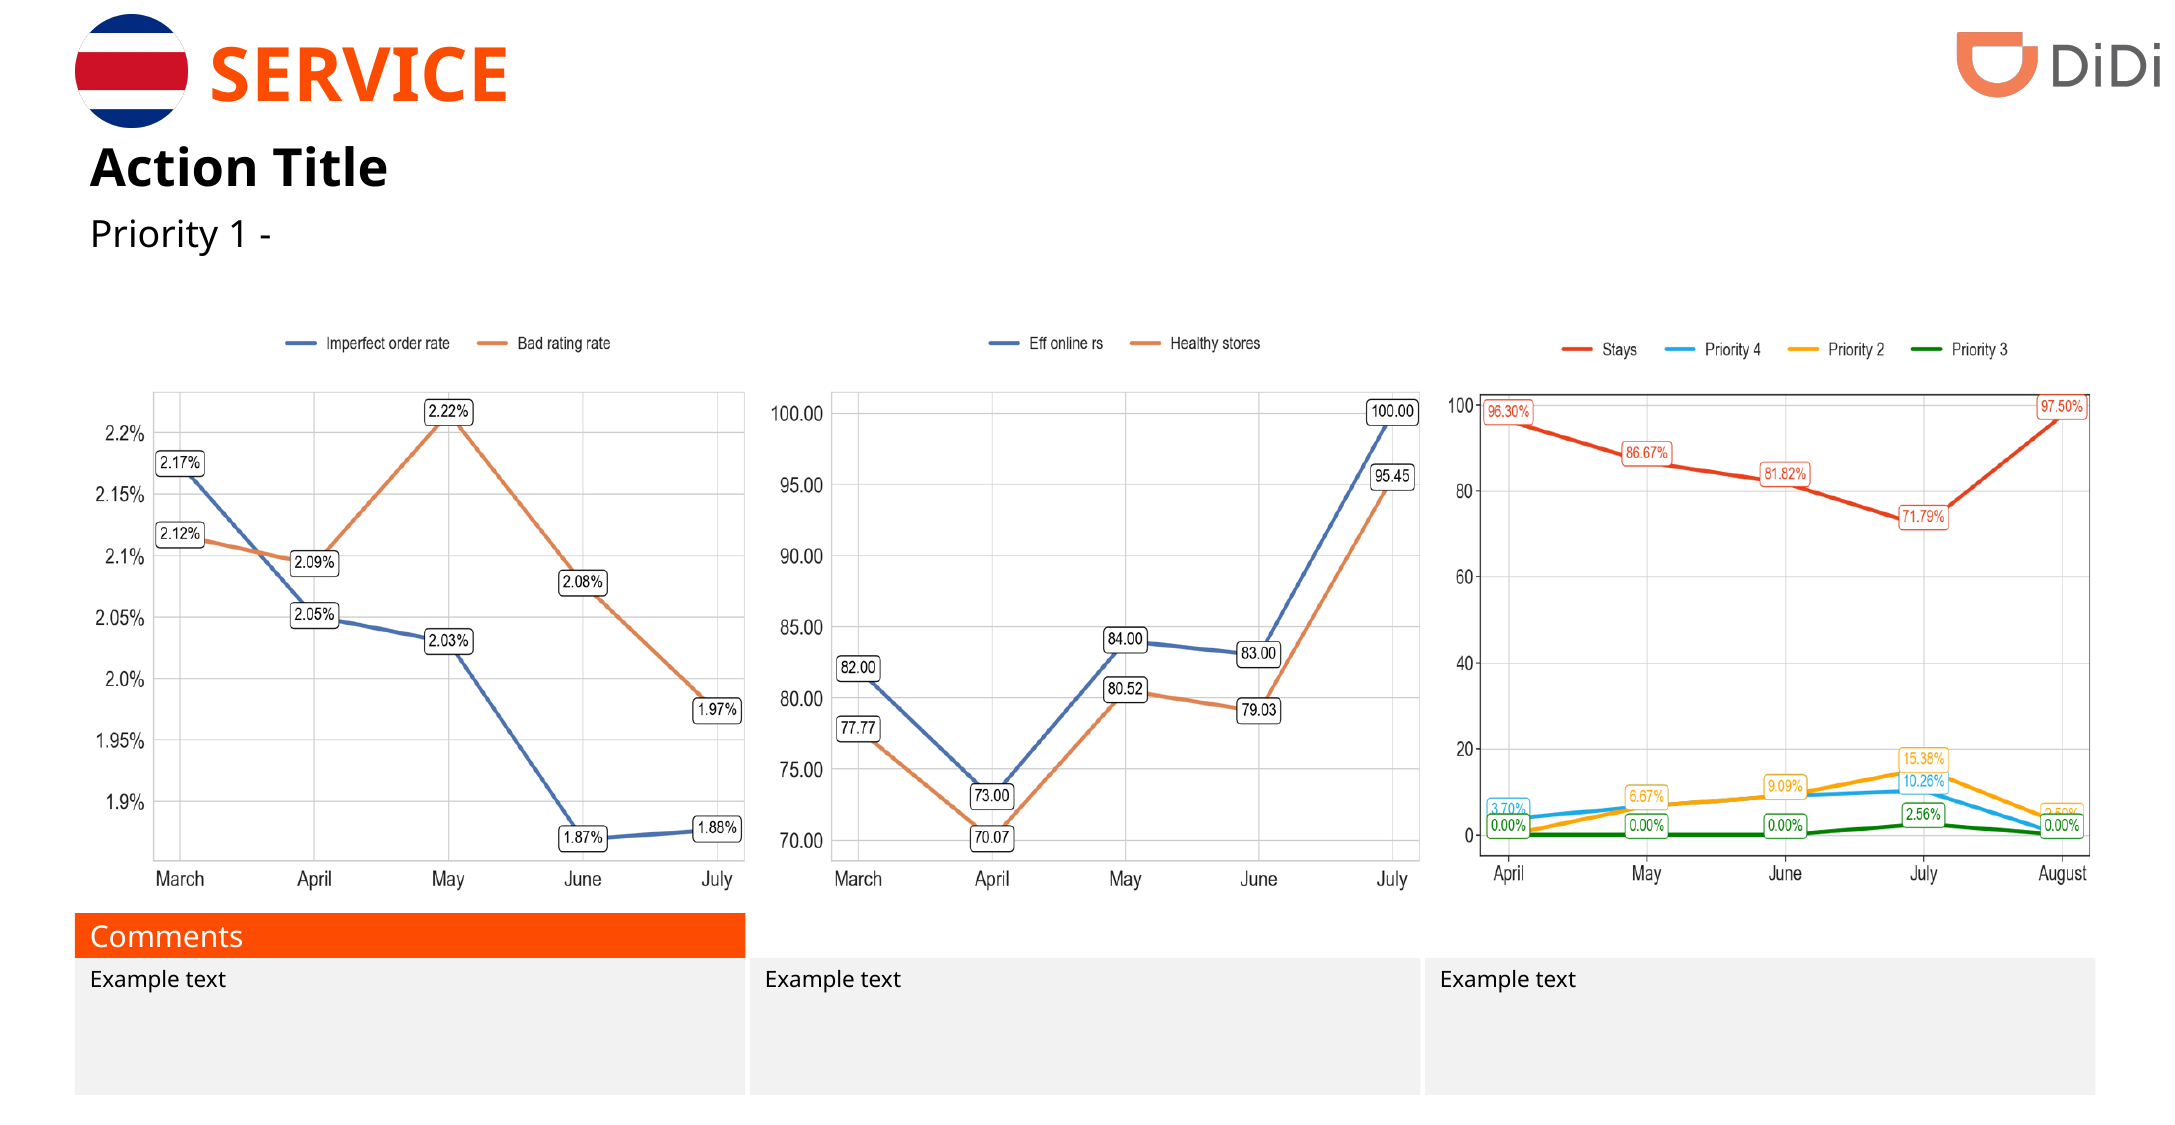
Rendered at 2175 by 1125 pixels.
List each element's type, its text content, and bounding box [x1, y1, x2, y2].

text_box SERVICE [194, 15, 1800, 127]
text_box Example text [749, 958, 1421, 1095]
picture [74, 14, 188, 128]
text_box Example text [1424, 958, 2096, 1095]
text_box Action Title [74, 127, 2175, 202]
text_box Example text [74, 958, 746, 1095]
text_box Priority 1 - [74, 202, 2175, 263]
picture [74, 322, 2101, 914]
text_box Comments [74, 921, 746, 958]
picture [1949, 1, 2175, 129]
